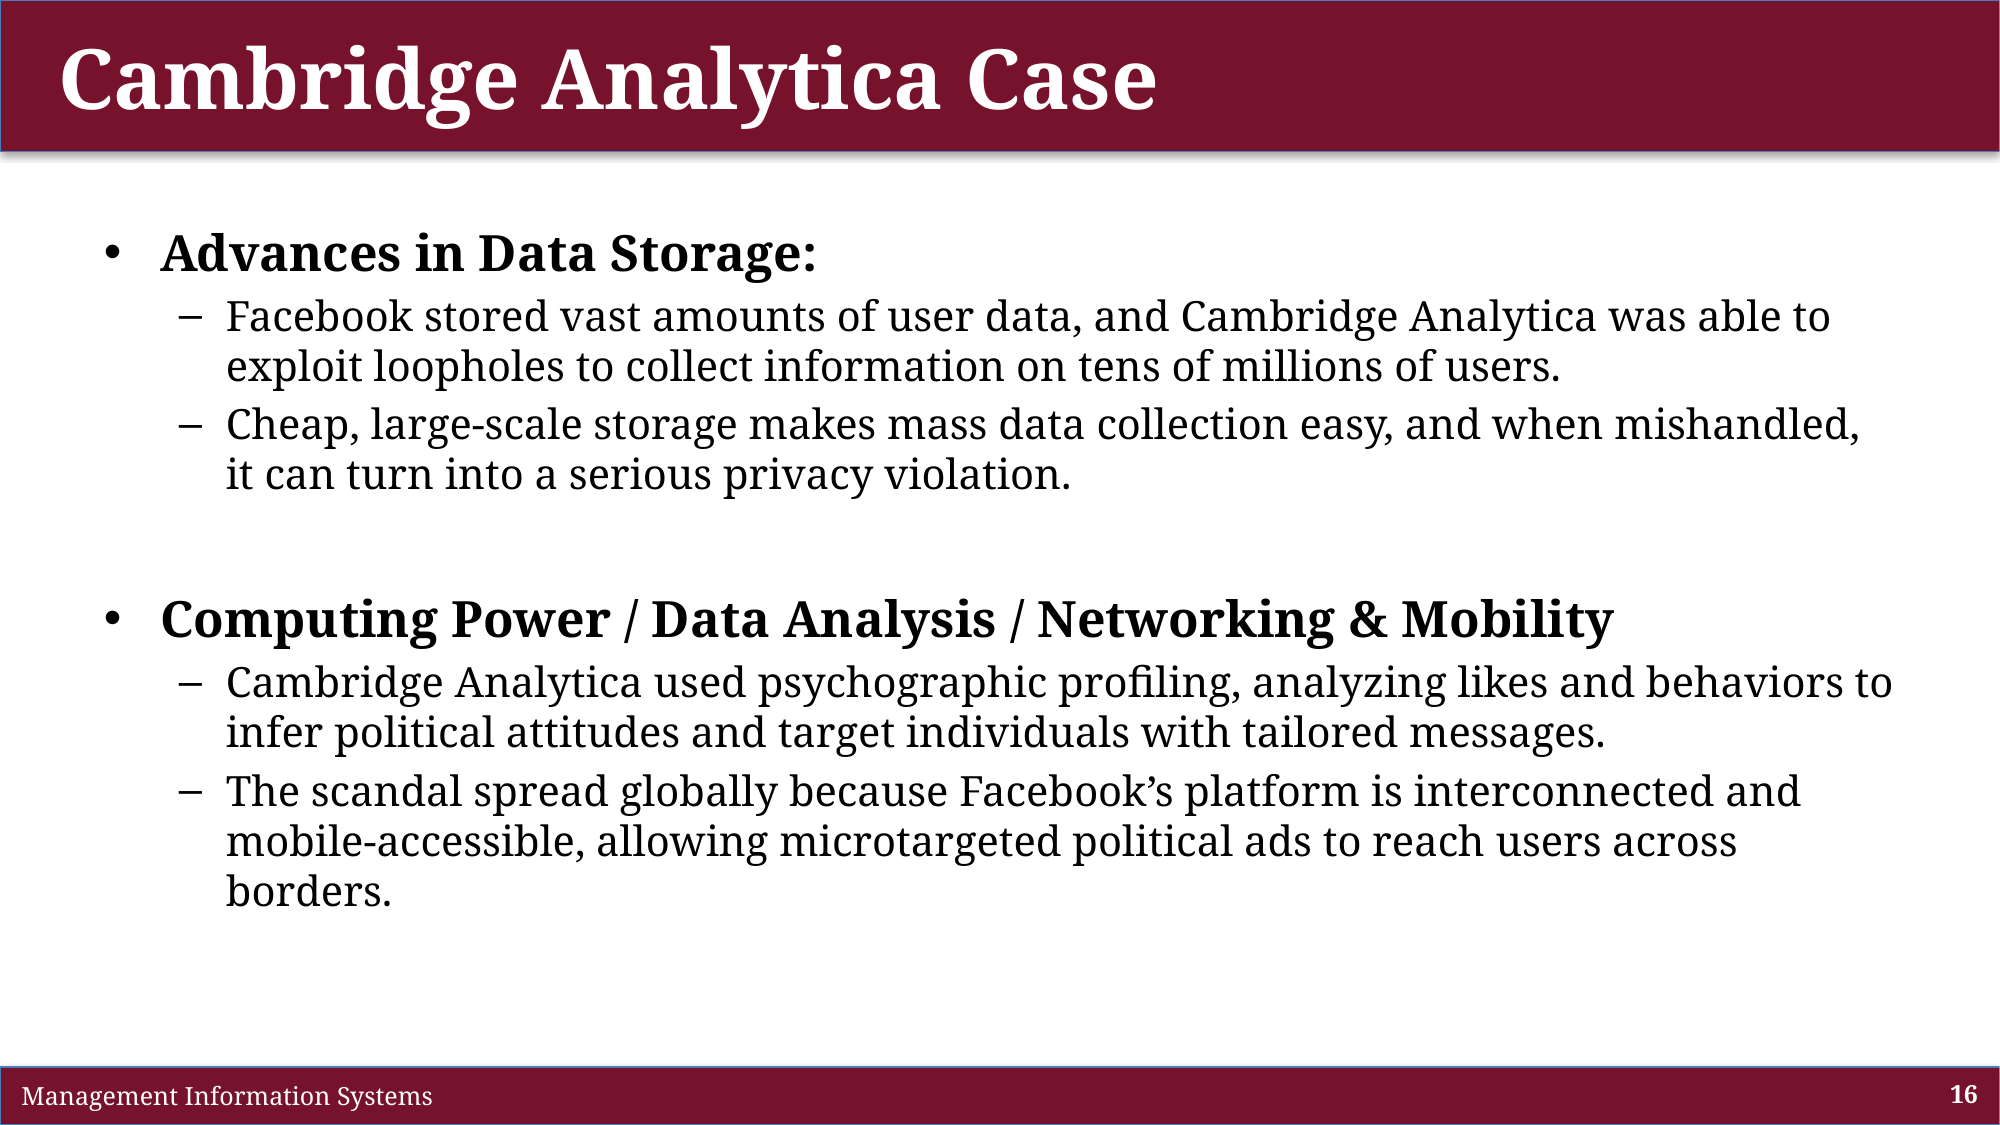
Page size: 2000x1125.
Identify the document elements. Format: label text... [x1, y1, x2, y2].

slide_number 16 [1649, 1066, 2000, 1125]
title Cambridge Analytica Case [0, 0, 2000, 152]
list Advances in Data Storage: Facebook stored vast amounts of user data, and Cambridge Analytica was able to exploit loopholes to collect information on tens of millions of users. Cheap, large-scale storage makes mass data collection easy, and when mishandled, it can turn into a serious privacy violation. Computing Power / Data Analysis / Networking & Mobility Cambridge Analytica used psychographic profiling, analyzing likes and behaviors to infer political attitudes and target individuals with tailored messages. The scandal spread globally because Facebook’s platform is interconnected and mobile-accessible, allowing microtargeted political ads to reach users across borders. [88, 213, 1911, 1047]
footer Management Information Systems [0, 1066, 475, 1125]
text_box [475, 1066, 1649, 1125]
